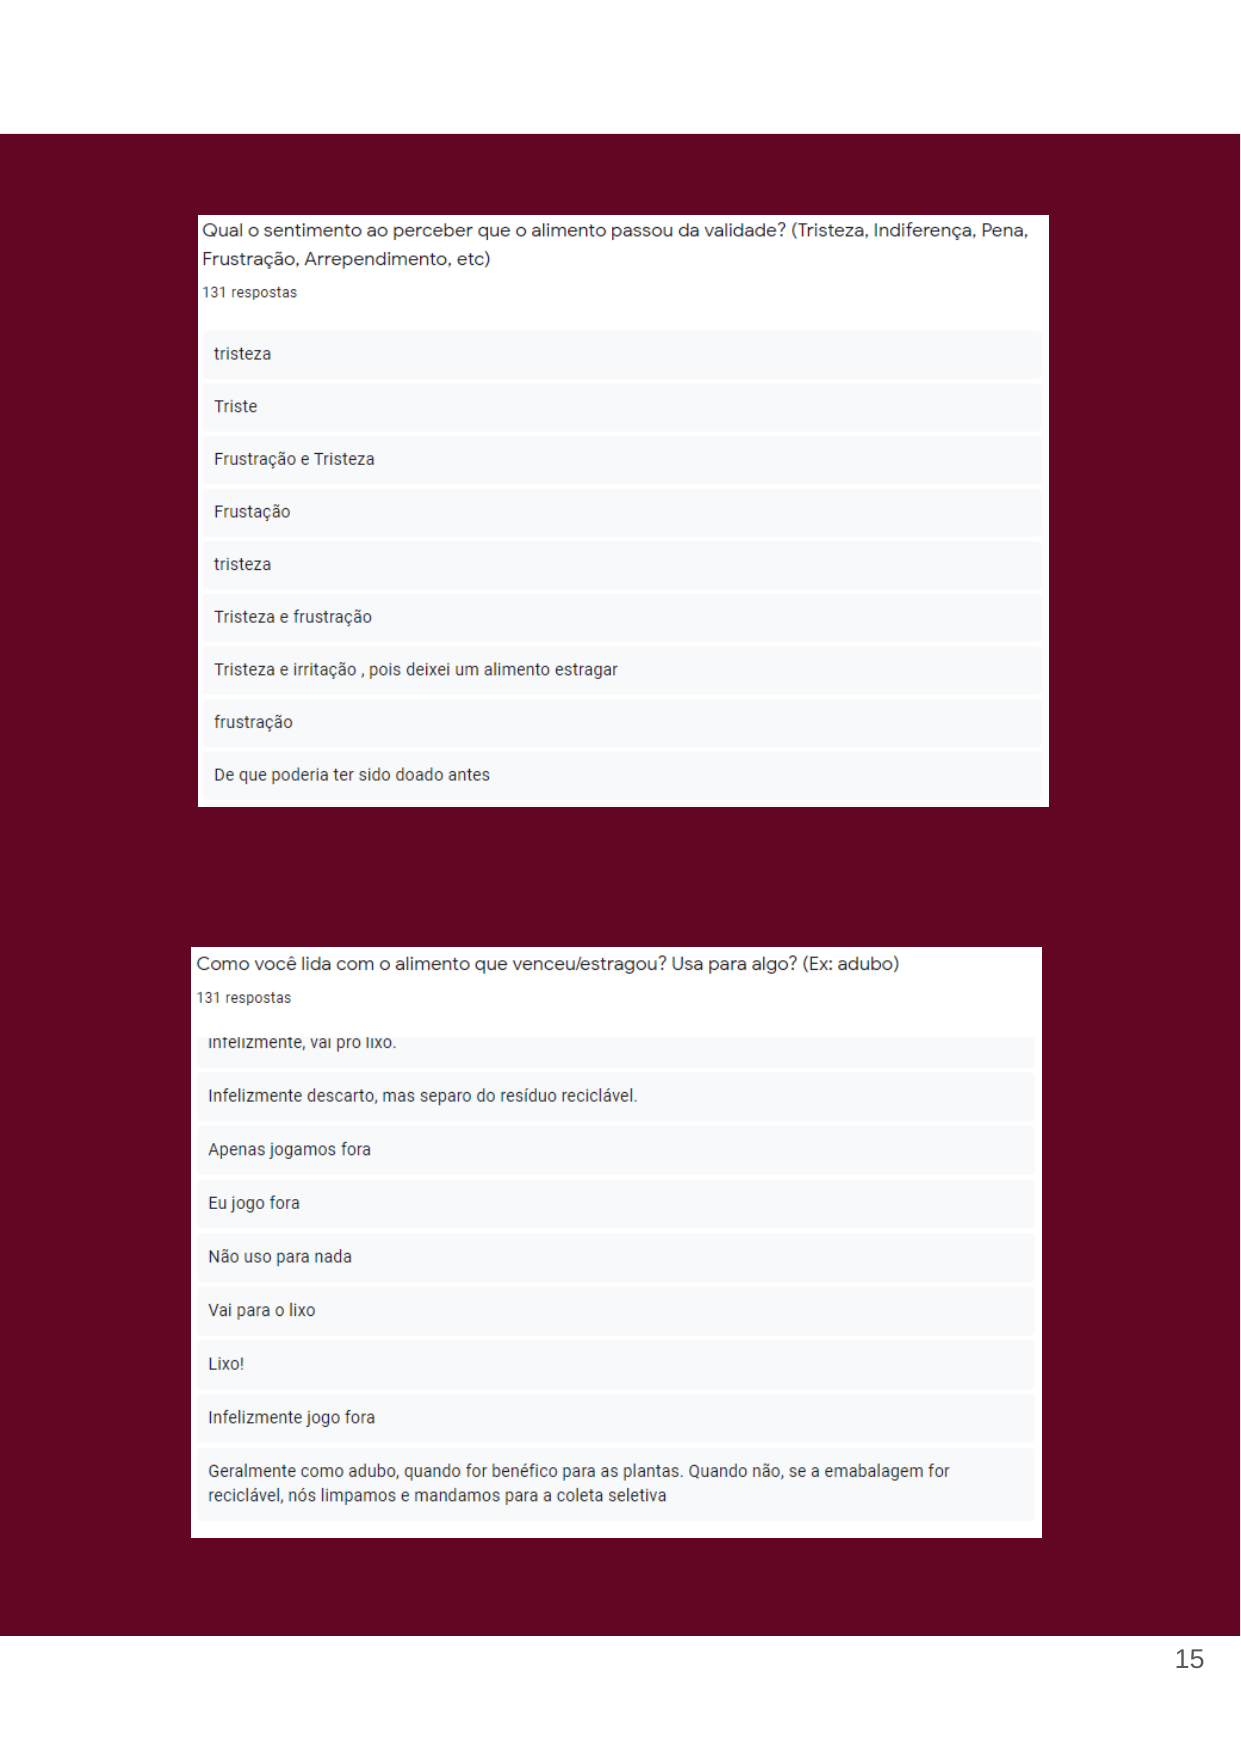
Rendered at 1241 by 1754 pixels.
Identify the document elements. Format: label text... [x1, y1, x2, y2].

text_box [0, 133, 1241, 1636]
picture [191, 947, 1042, 1539]
picture [198, 215, 1049, 807]
slide_number ‹#› [1149, 1590, 1224, 1725]
